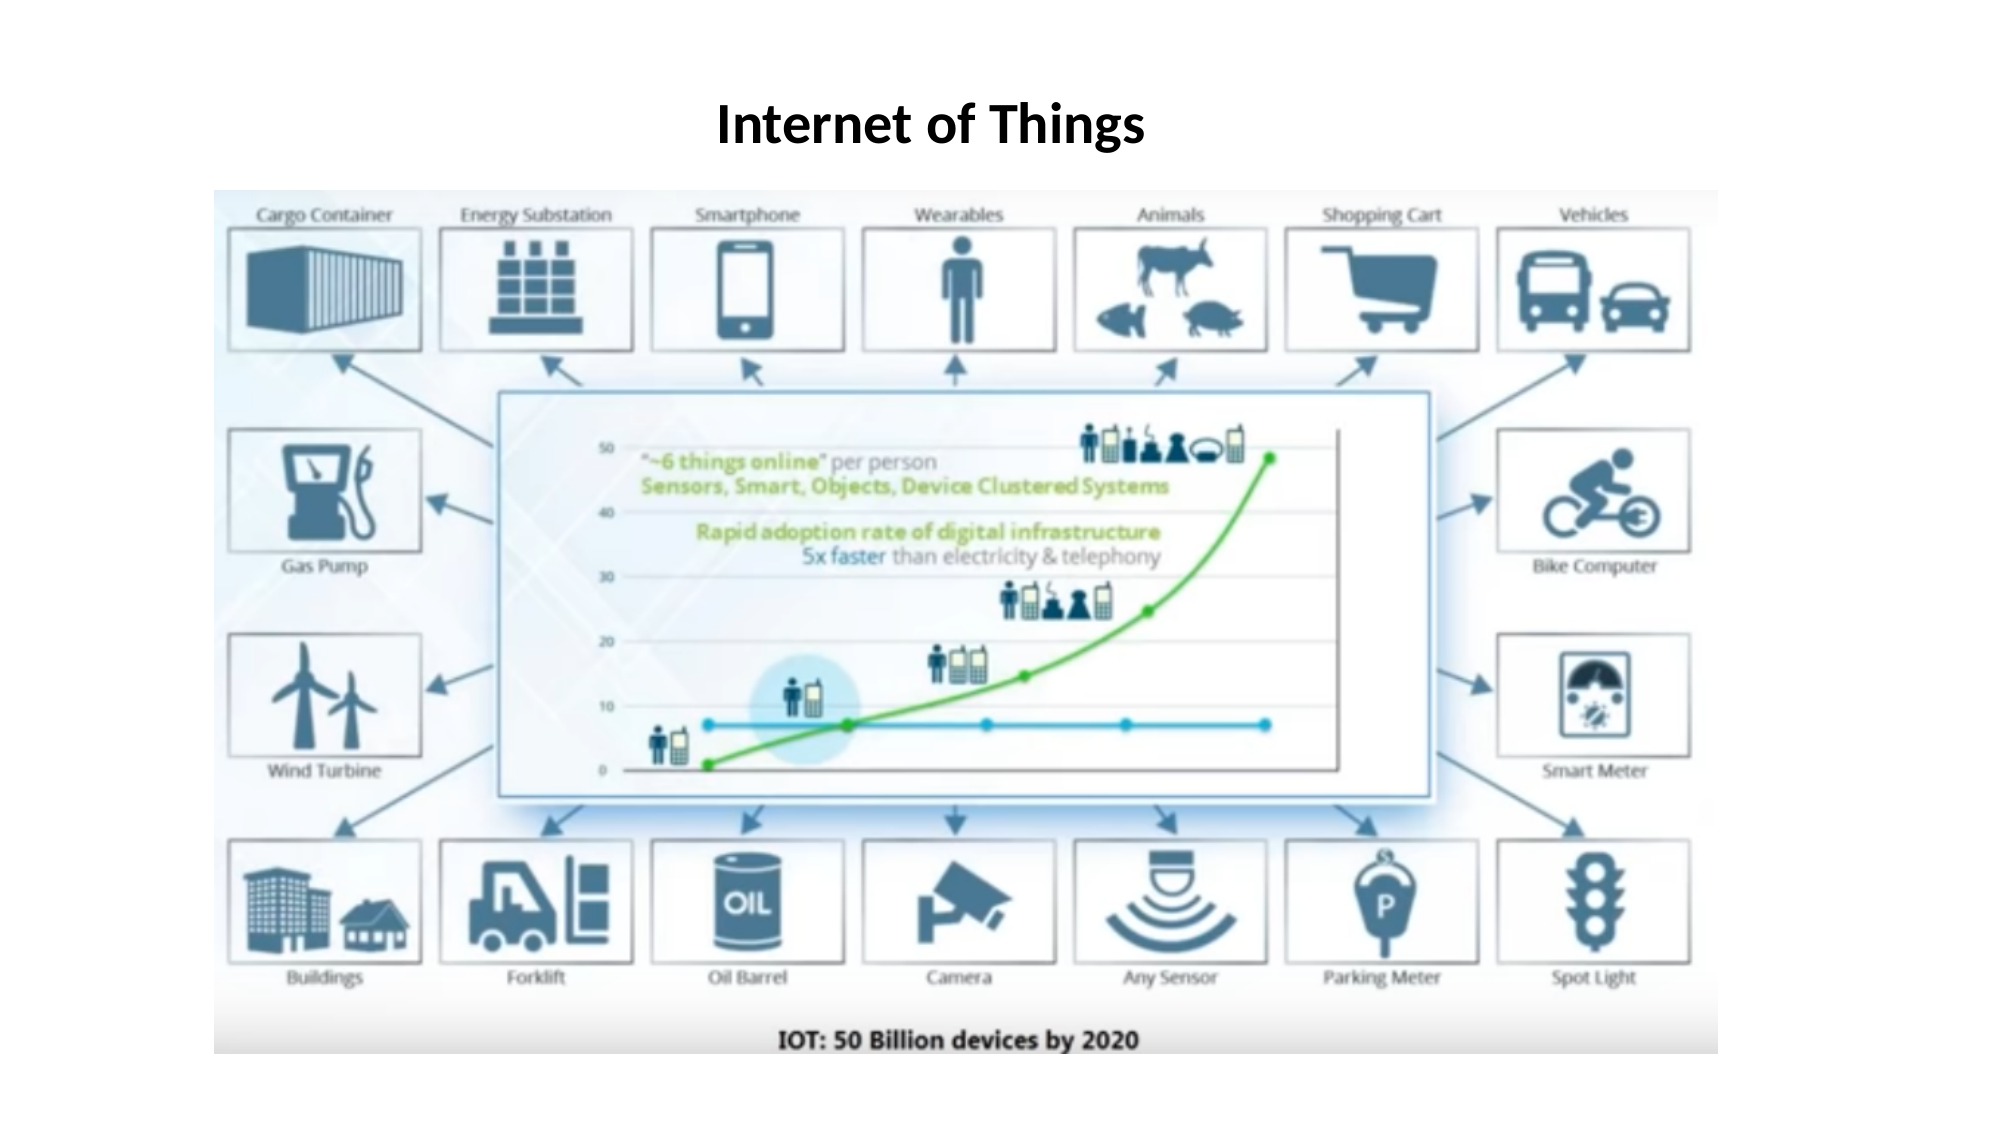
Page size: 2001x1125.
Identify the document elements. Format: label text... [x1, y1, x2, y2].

text_box Internet of Things [482, 77, 1381, 163]
picture [214, 190, 1718, 1054]
